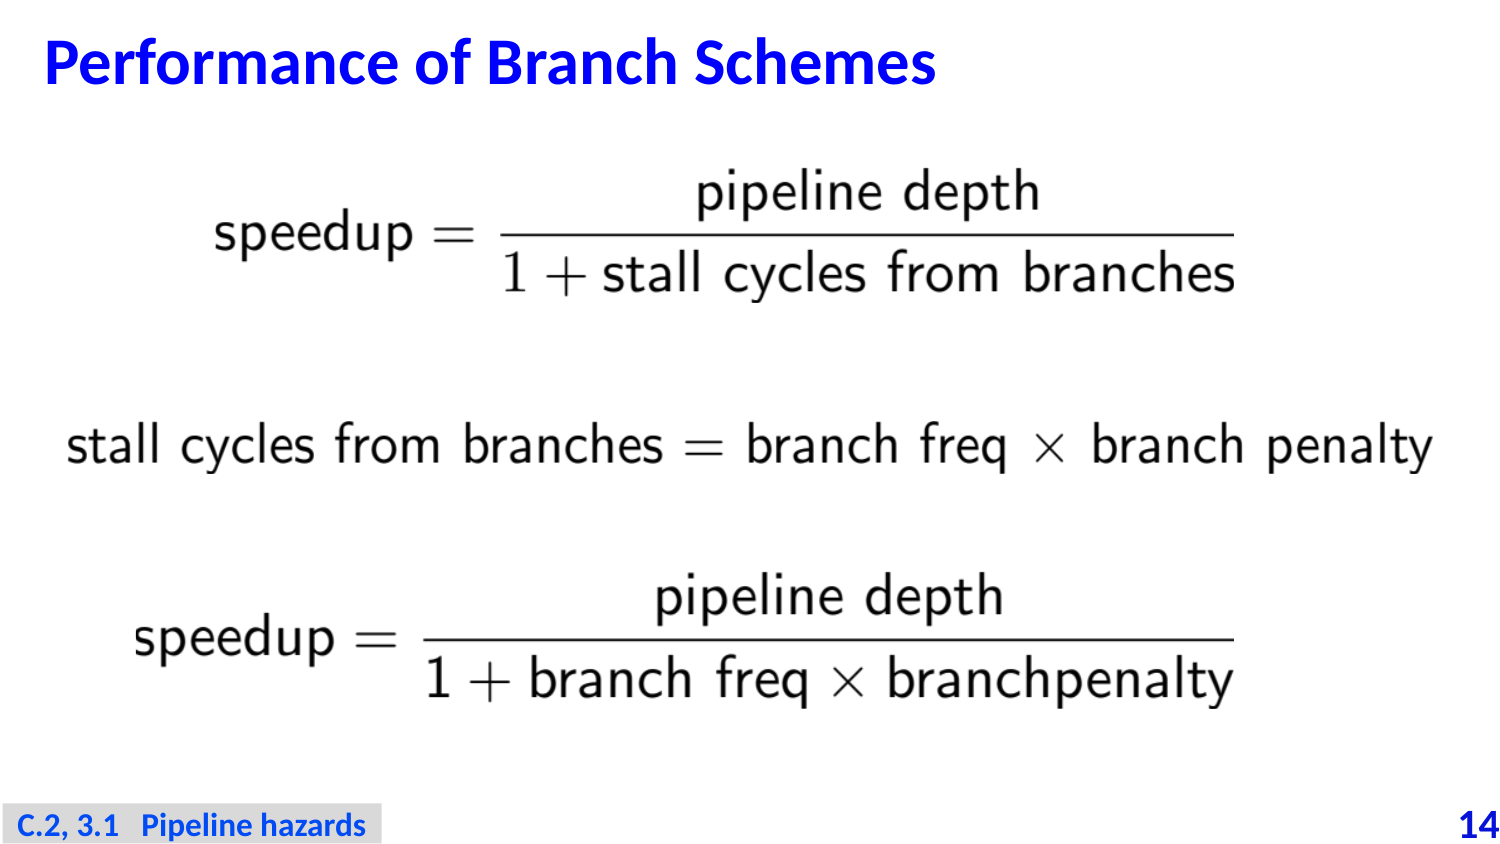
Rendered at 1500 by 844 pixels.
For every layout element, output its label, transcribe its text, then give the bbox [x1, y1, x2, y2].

title Performance of Branch Schemes [29, 9, 1471, 107]
picture [66, 421, 1434, 474]
text_box C.2, 3.1 Pipeline hazards [2, 803, 382, 844]
picture [135, 571, 1235, 709]
picture [214, 167, 1235, 303]
